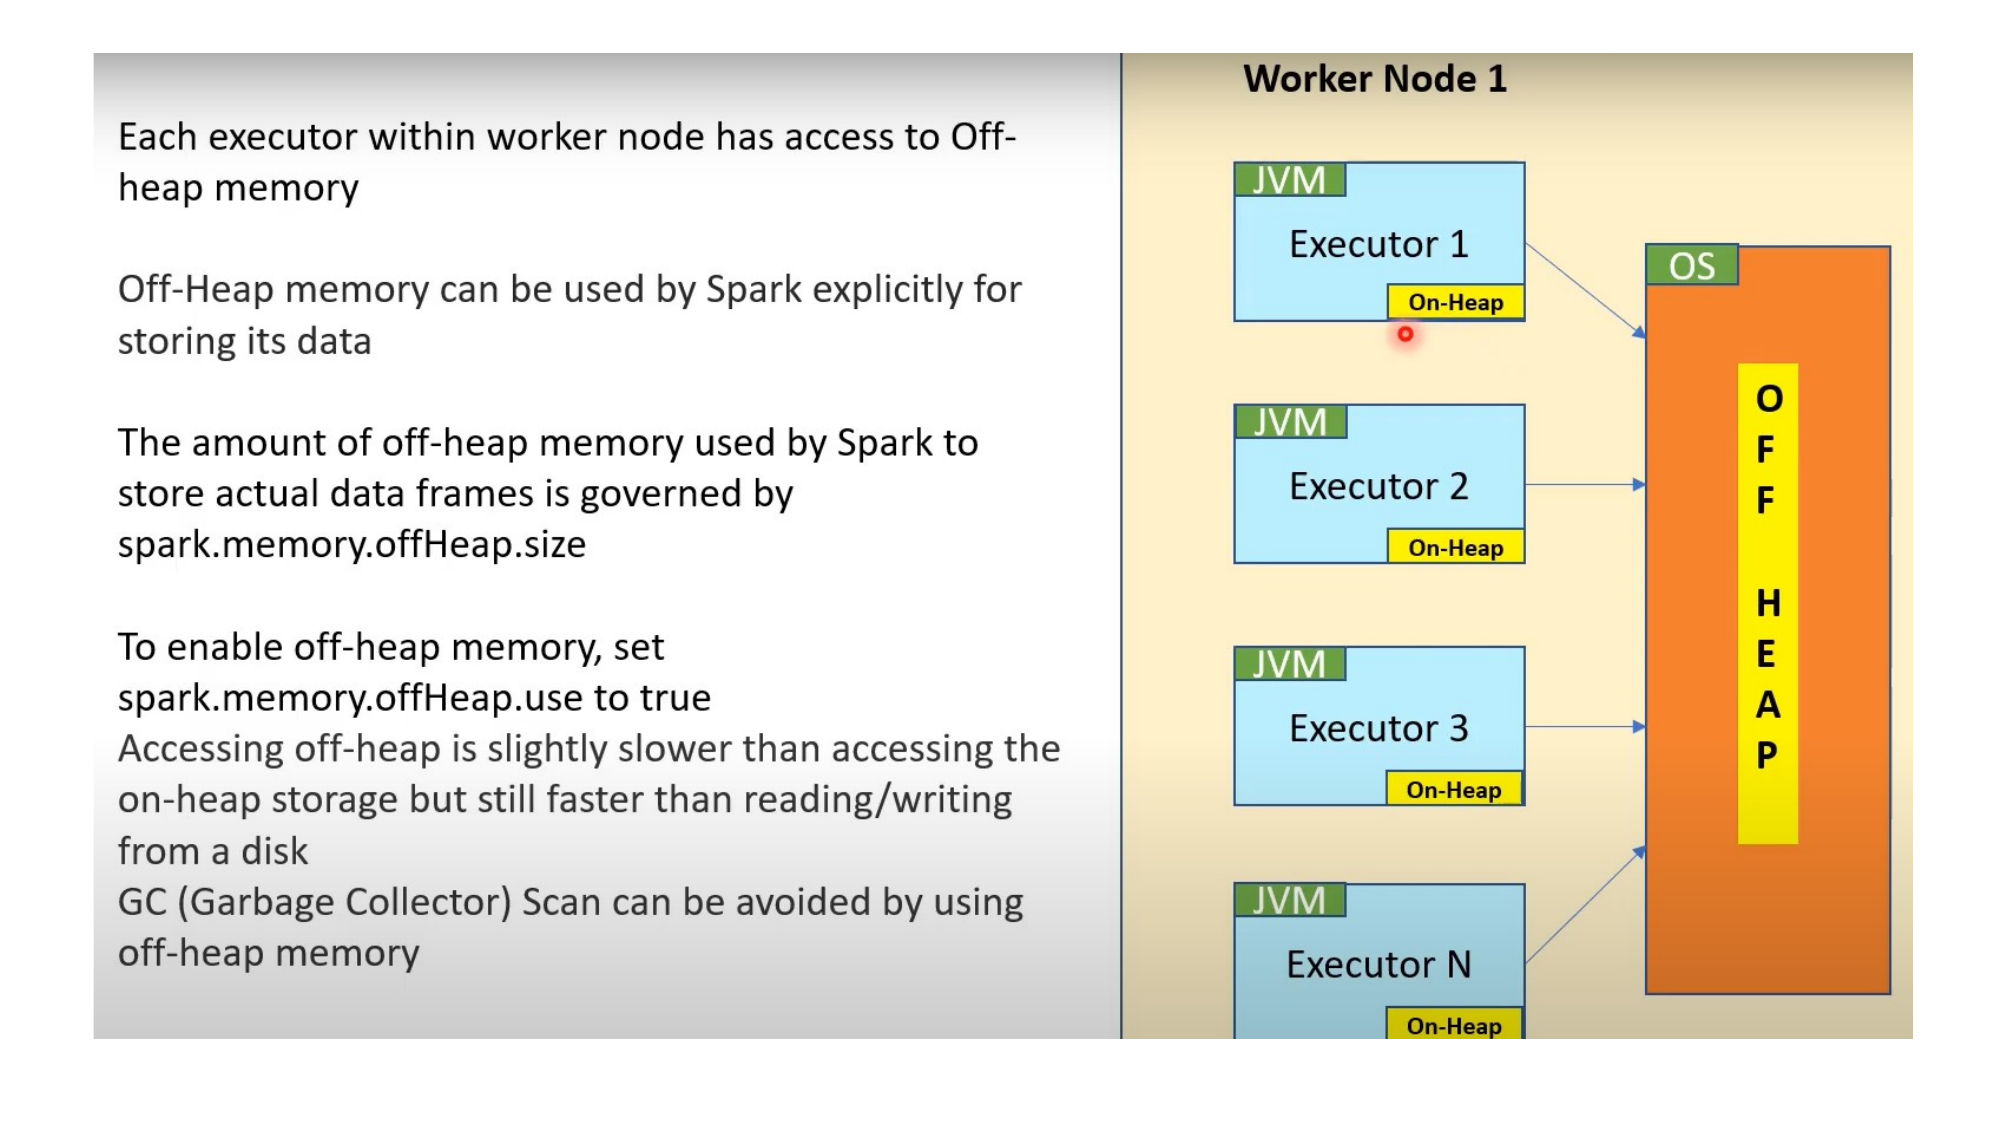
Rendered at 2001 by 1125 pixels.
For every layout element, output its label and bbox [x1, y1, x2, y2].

picture [93, 53, 1913, 1039]
